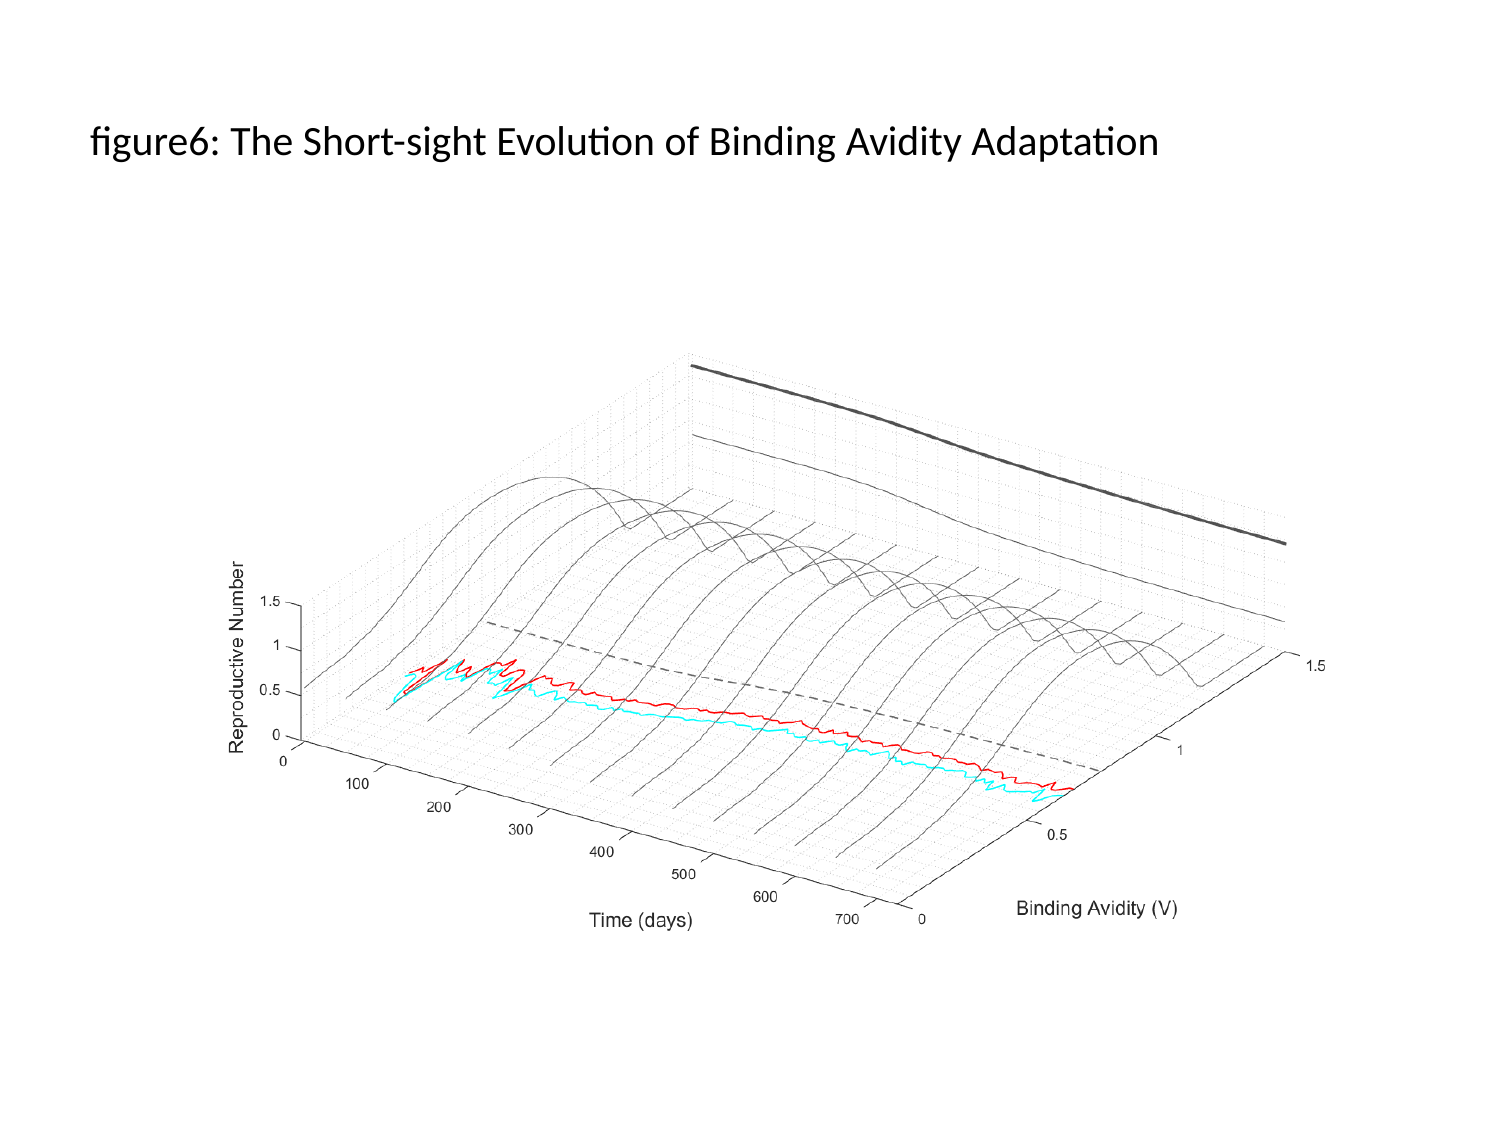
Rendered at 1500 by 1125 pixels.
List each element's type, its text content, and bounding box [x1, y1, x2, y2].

picture [135, 302, 1405, 978]
title figure6: The Short-sight Evolution of Binding Avidity Adaptation [75, 45, 1425, 233]
